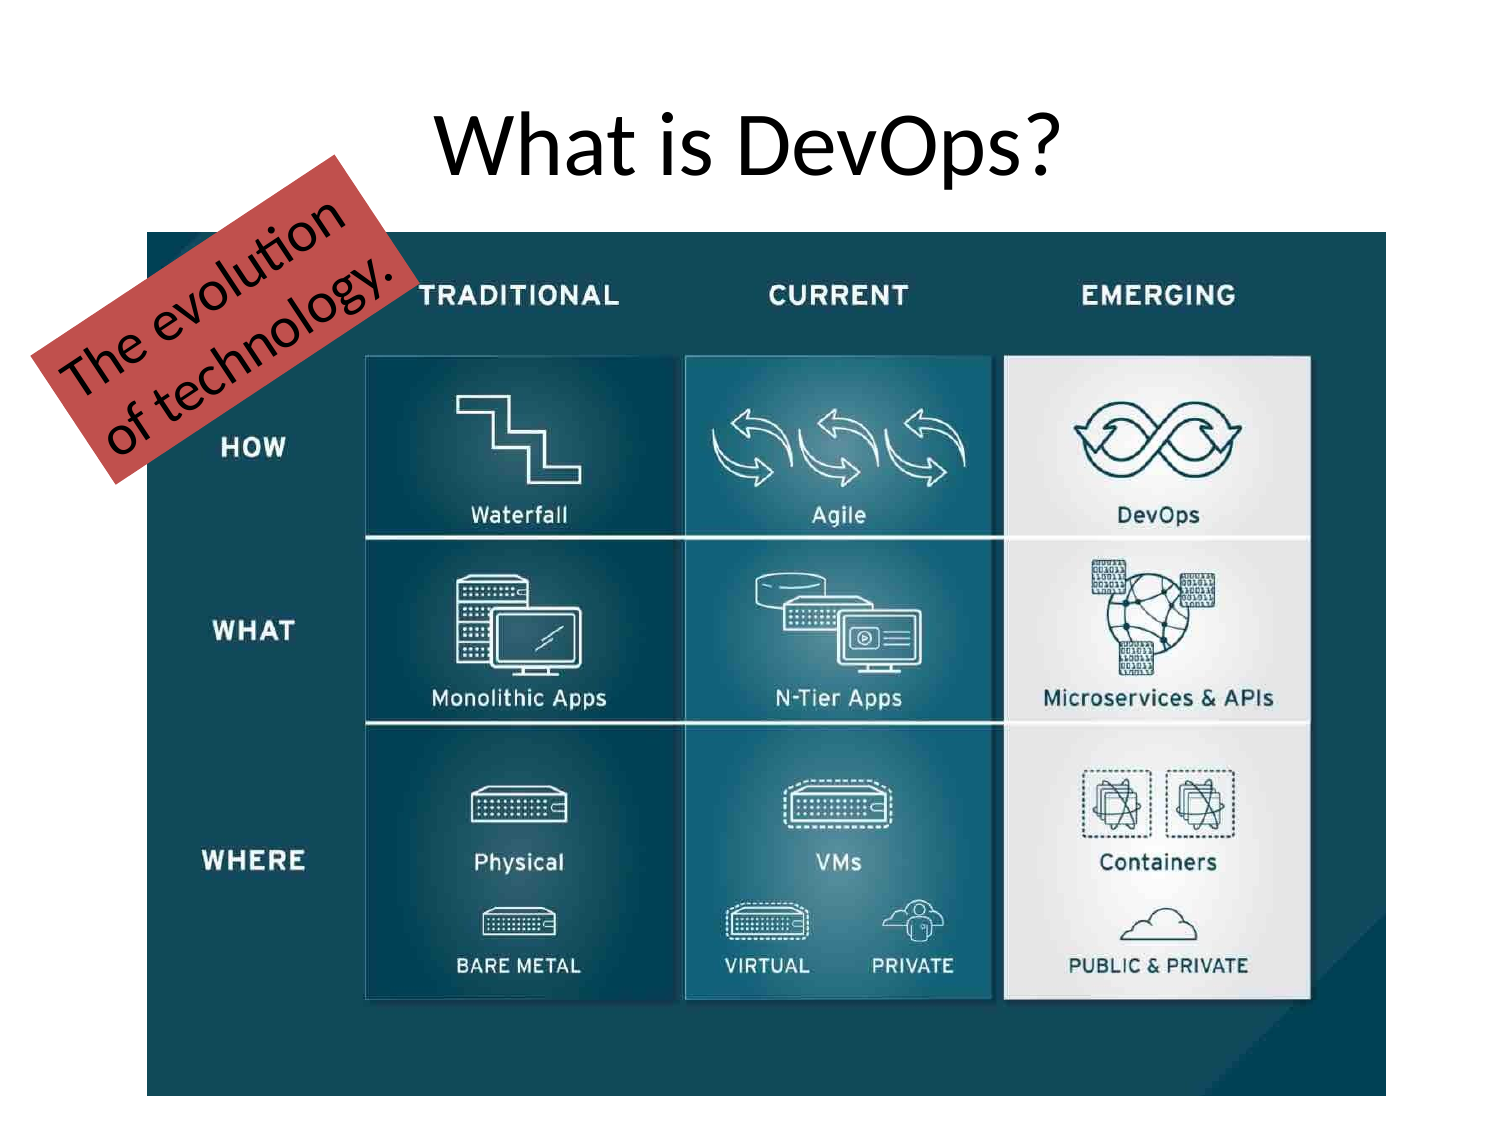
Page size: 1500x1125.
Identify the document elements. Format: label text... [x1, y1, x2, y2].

title What is DevOps? [75, 45, 1425, 233]
picture [147, 232, 1386, 1097]
text_box The evolution of technology. [30, 281, 142, 485]
text_box The evolution of technology. [220, 154, 385, 230]
